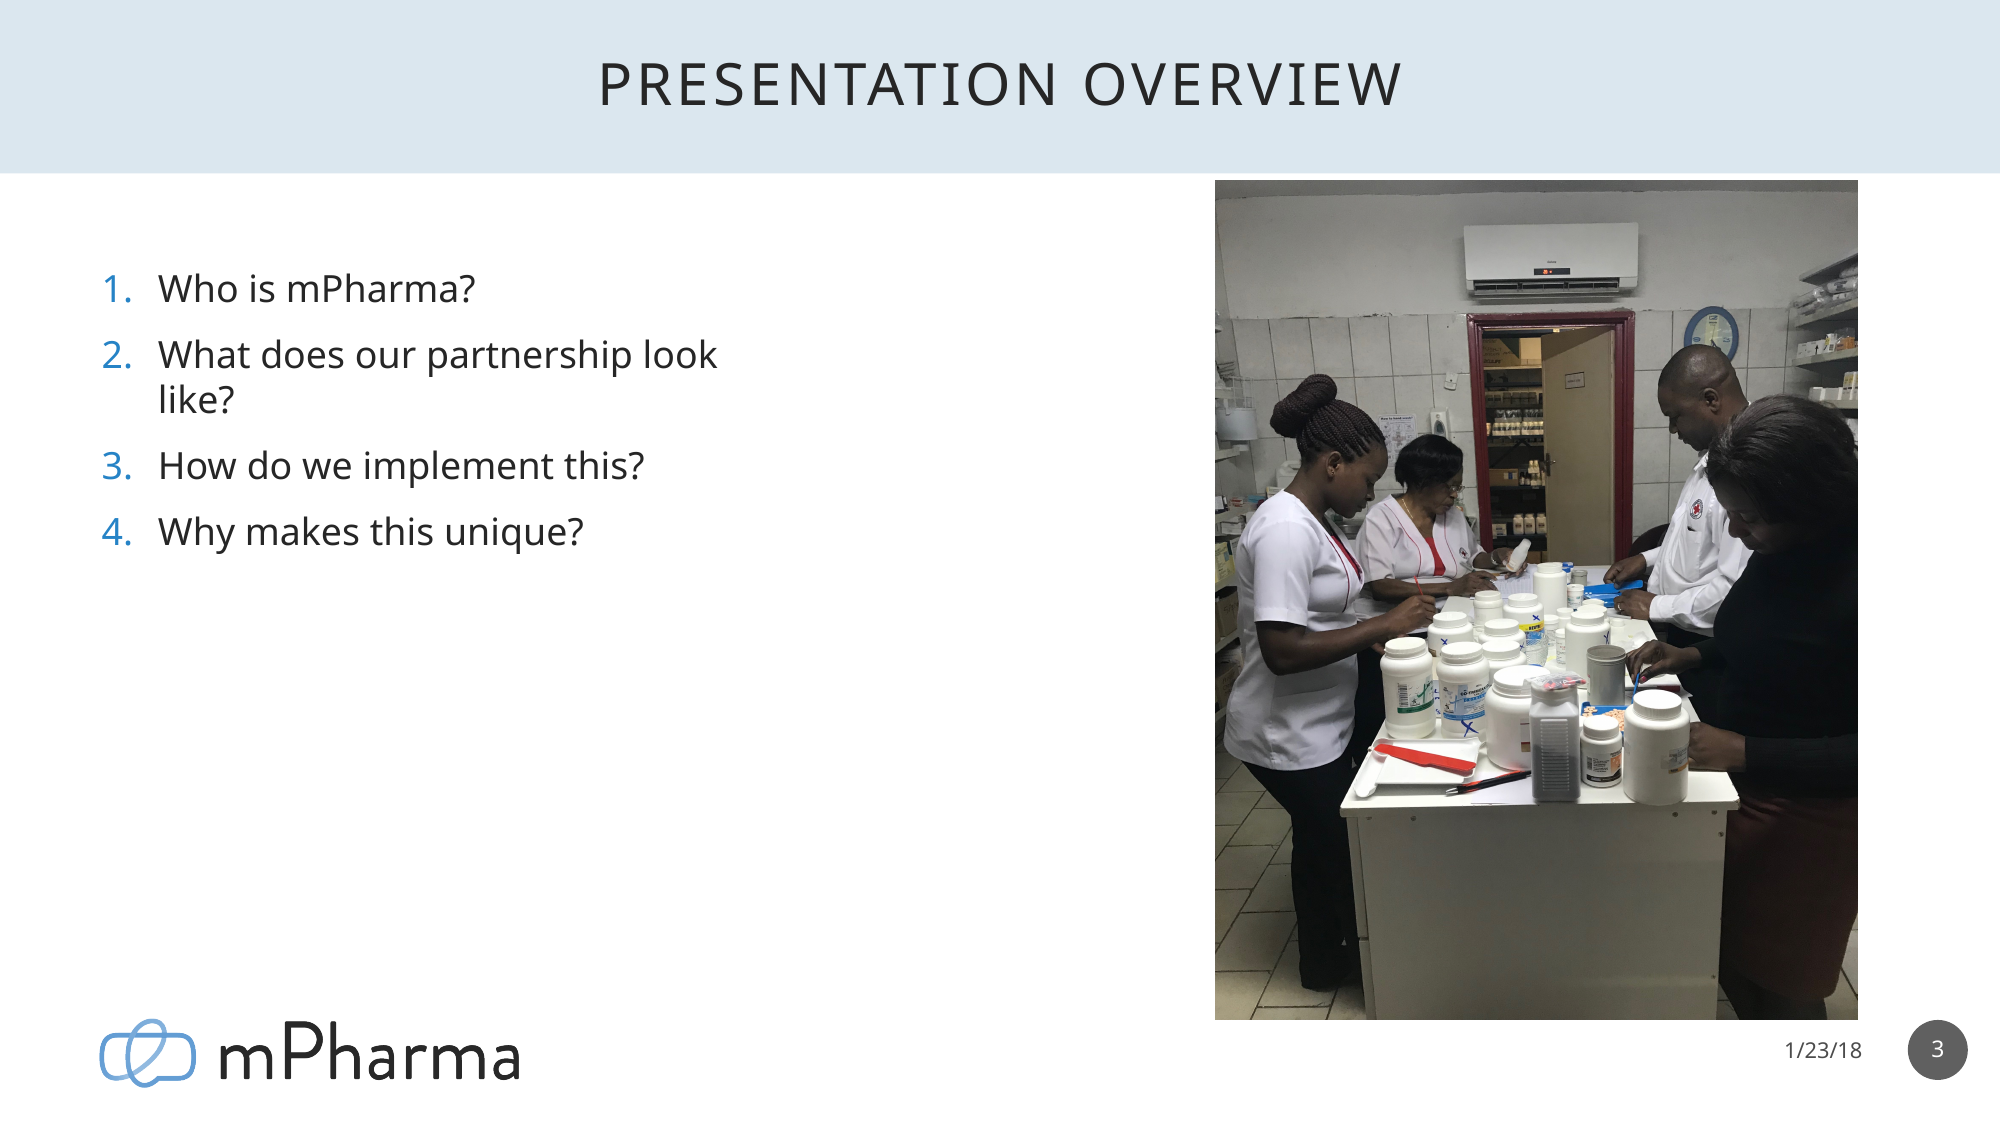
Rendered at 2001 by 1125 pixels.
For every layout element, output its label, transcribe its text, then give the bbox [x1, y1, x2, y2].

list Who is mPharma? What does our partnership look like? How do we implement this? Why makes this unique? [86, 257, 803, 942]
slide_number 3 [1907, 1019, 1968, 1080]
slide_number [1426, 1023, 1878, 1077]
picture [86, 1003, 525, 1096]
title Presentation Overview [0, 0, 2000, 176]
picture [1215, 180, 1858, 1020]
